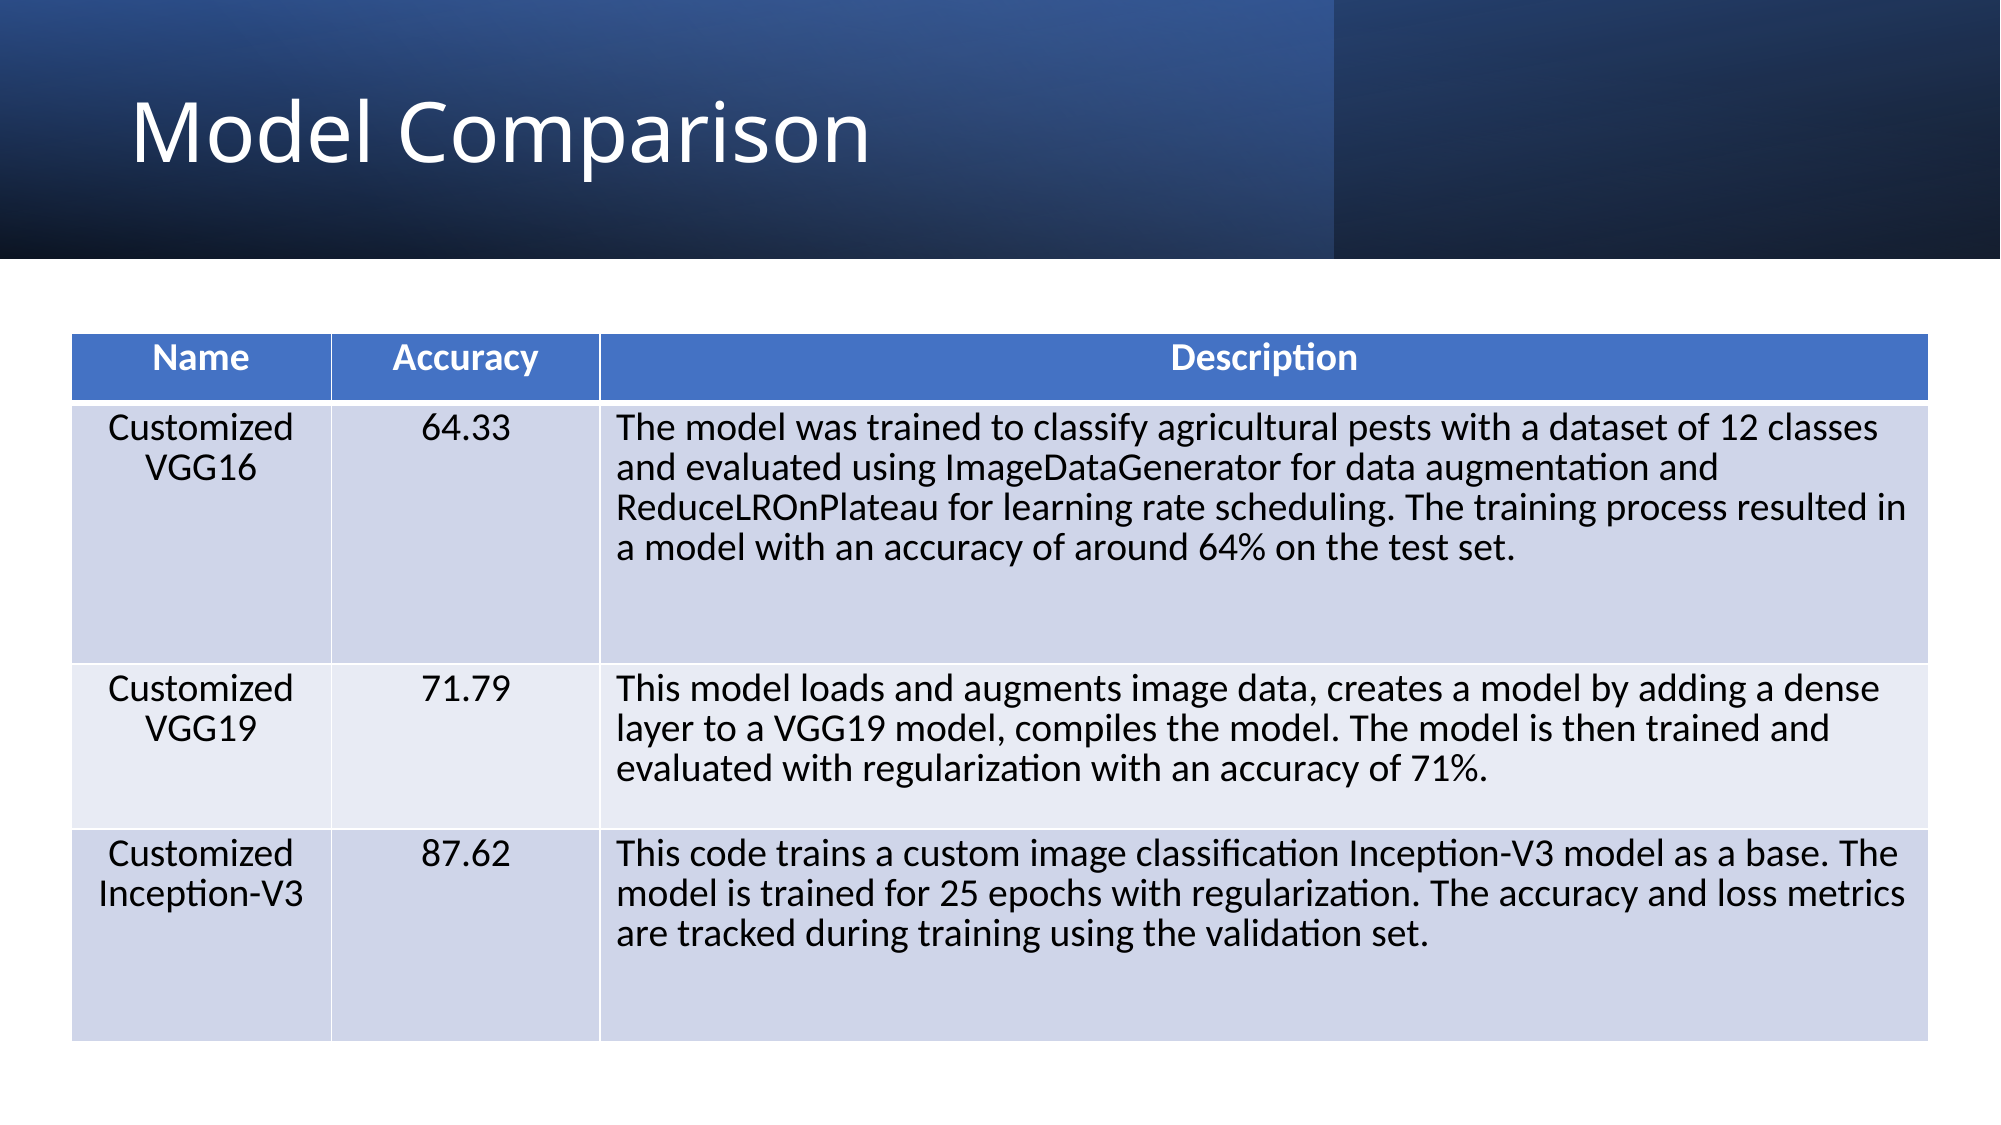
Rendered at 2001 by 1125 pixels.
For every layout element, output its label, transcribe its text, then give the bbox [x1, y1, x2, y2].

table_cell Customized VGG19 [72, 665, 331, 828]
table_cell The model was trained to classify agricultural pests with a dataset of 12 classes and evaluated using ImageDataGenerator for data augmentation and ReduceLROnPlateau for learning rate scheduling. The training process resulted in a model with an accuracy of around 64% on the test set. [601, 406, 1928, 663]
table_cell Customized Inception-V3 [72, 830, 331, 1041]
table_header Description [601, 334, 1928, 400]
table_header Name [72, 334, 331, 400]
table_cell This model loads and augments image data, creates a model by adding a dense layer to a VGG19 model, compiles the model. The model is then trained and evaluated with regularization with an accuracy of 71%. [601, 665, 1928, 828]
table_header Accuracy [332, 334, 599, 400]
table_cell Customized VGG16 [72, 406, 331, 663]
table_cell 64.33 [332, 406, 599, 663]
table_cell This code trains a custom image classification Inception-V3 model as a base. The model is trained for 25 epochs with regularization. The accuracy and loss metrics are tracked during training using the validation set. [601, 830, 1928, 1041]
table_cell 87.62 [332, 830, 599, 1041]
text_box [0, 260, 2000, 1125]
table_cell 71.79 [332, 665, 599, 828]
title Model Comparison [114, 40, 1274, 231]
text_box [0, 0, 2000, 259]
